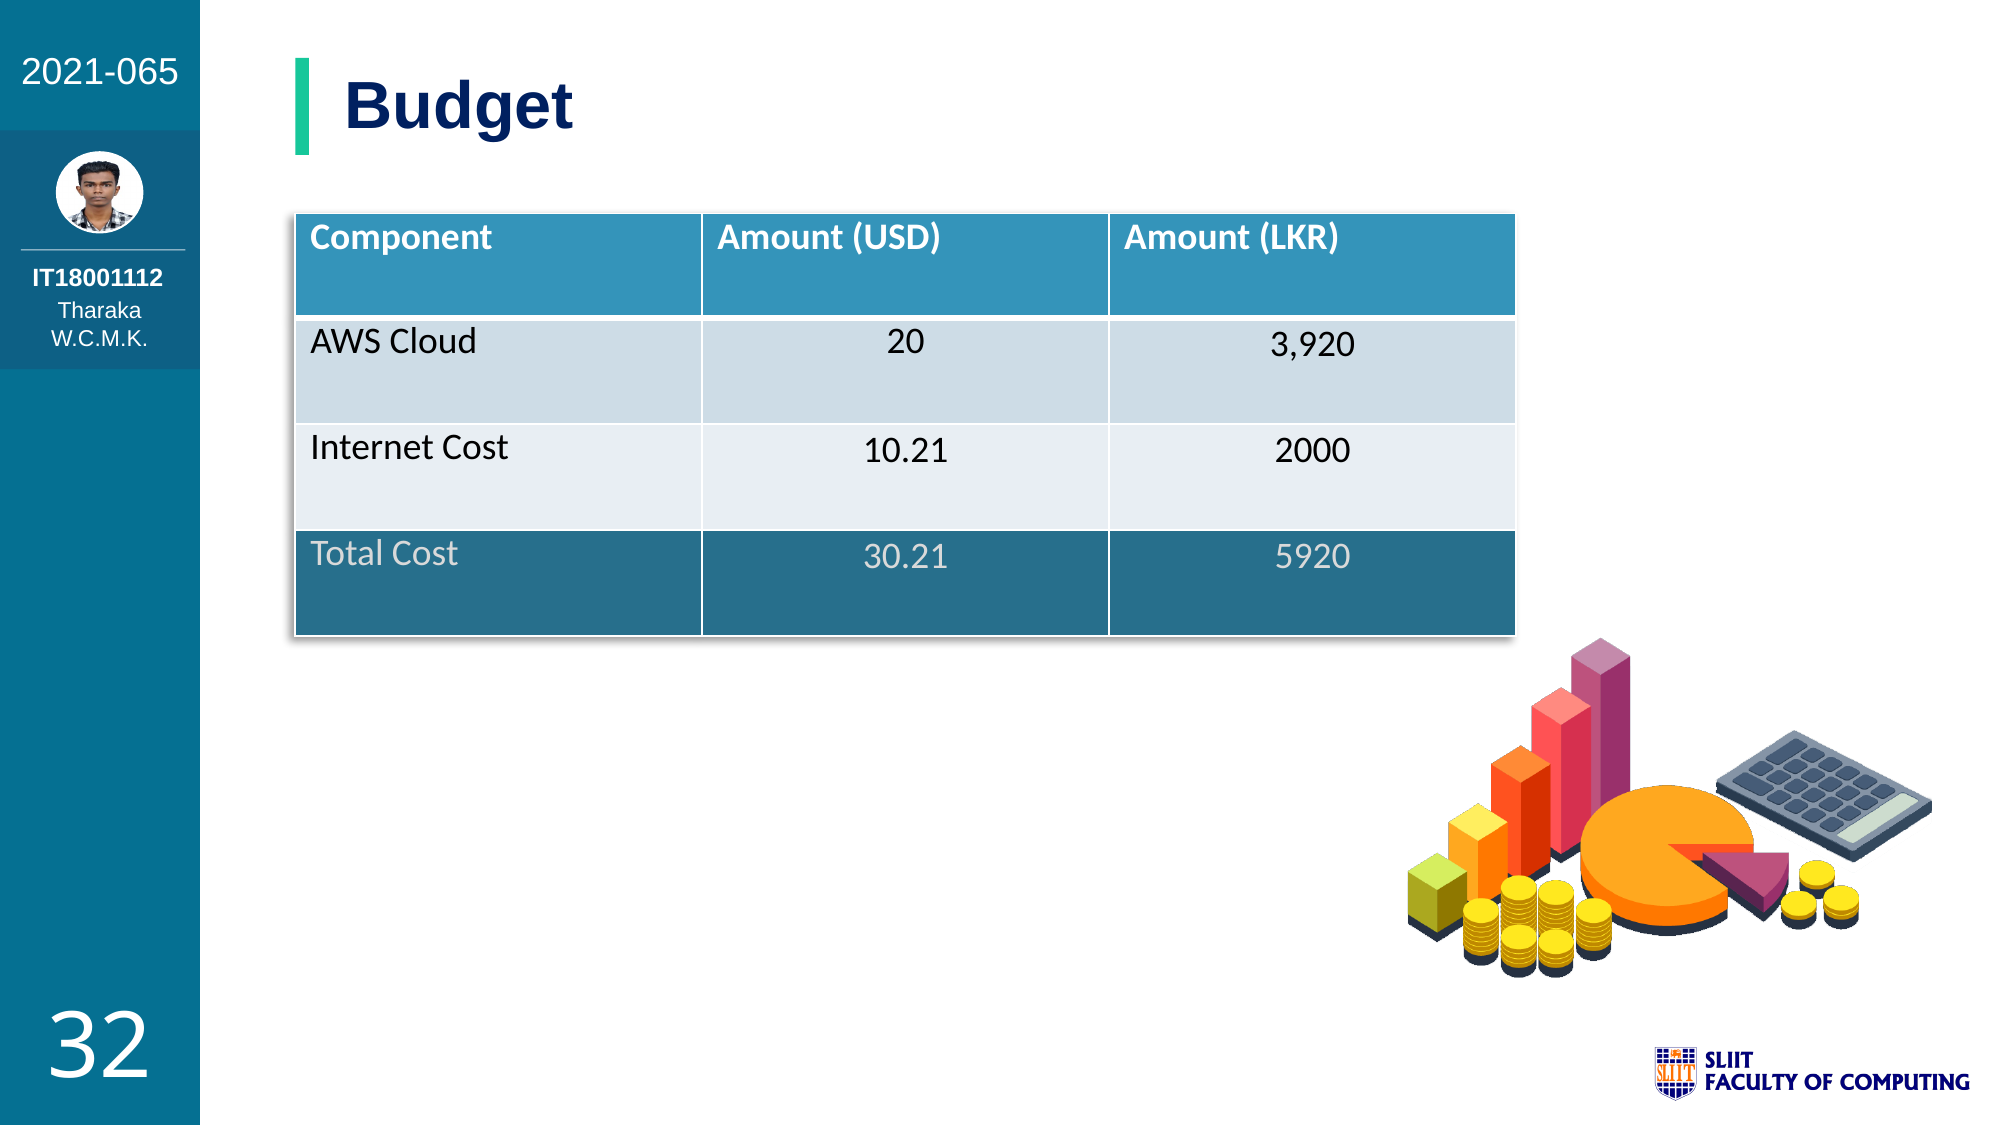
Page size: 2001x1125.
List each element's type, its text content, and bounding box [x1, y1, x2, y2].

table_cell 3,920 [1110, 321, 1515, 423]
table_cell Total Cost [296, 531, 701, 635]
text_box Tharaka W.C.M.K. [9, 288, 190, 359]
table_header Component [296, 214, 701, 315]
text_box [295, 54, 591, 155]
picture [1637, 1027, 1983, 1118]
table_cell 30.21 [703, 531, 1108, 635]
picture [1406, 636, 1932, 978]
text_box IT18001112 [17, 253, 179, 288]
table_cell 10.21 [703, 425, 1108, 529]
table_cell Internet Cost [296, 425, 701, 529]
picture [56, 152, 143, 233]
table_header Amount (USD) [703, 214, 1108, 315]
table_cell 5920 [1110, 531, 1515, 635]
table_cell 2000 [1110, 425, 1515, 529]
text_box 32 [32, 977, 168, 1103]
table_cell 20 [703, 321, 1108, 423]
table_header Amount (LKR) [1110, 214, 1515, 315]
table_cell AWS Cloud [296, 321, 701, 423]
